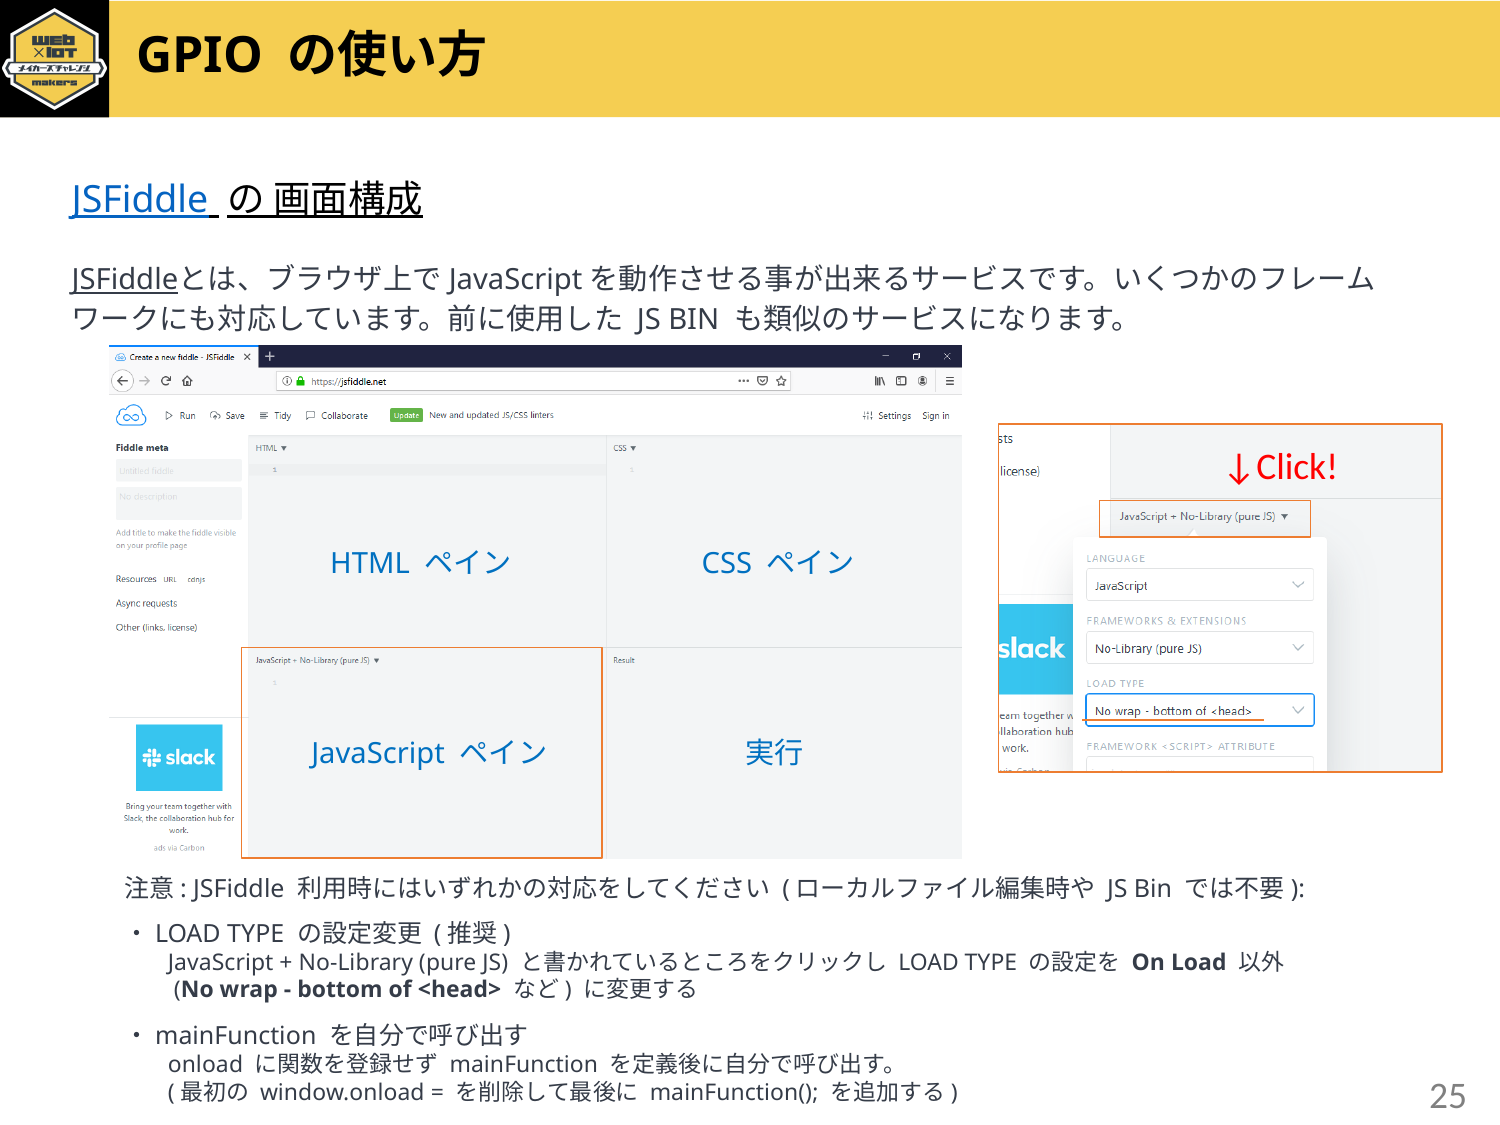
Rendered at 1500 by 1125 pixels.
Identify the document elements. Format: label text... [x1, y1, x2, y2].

picture [998, 425, 1443, 773]
picture [2, 7, 107, 110]
text_box JSFiddleとは、ブラウザ上でJavaScriptを動作させる事が出来るサービスです。いくつかのフレームワークにも対応しています。前に使用した JS BIN も類似のサービスになります。 [56, 253, 1413, 343]
text_box 実行 [962, 727, 1076, 778]
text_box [0, 0, 1500, 118]
text_box 24 [1359, 1063, 1482, 1124]
text_box 注意: JSFiddle 利用時にはいずれかの対応をしてください (ローカルファイル編集時や JS Bin では不要): ・LOAD TYPE の設定変更 (推奨) JavaScript + No-Library (pure JS) と書かれているところをクリックし LOAD TYPE の設定を On Load 以外 (No wrap - bottom of <head> など) に変更する ・mainFunction を自分で呼び出す onload に関数を登録せず mainFunction を定義後に自分で呼び出す。 (最初の window.onload = を削除して最後に mainFunction(); を追加する) [109, 872, 1363, 1113]
picture [109, 345, 962, 859]
text_box JSFiddle の 画面構成 [56, 167, 1443, 234]
